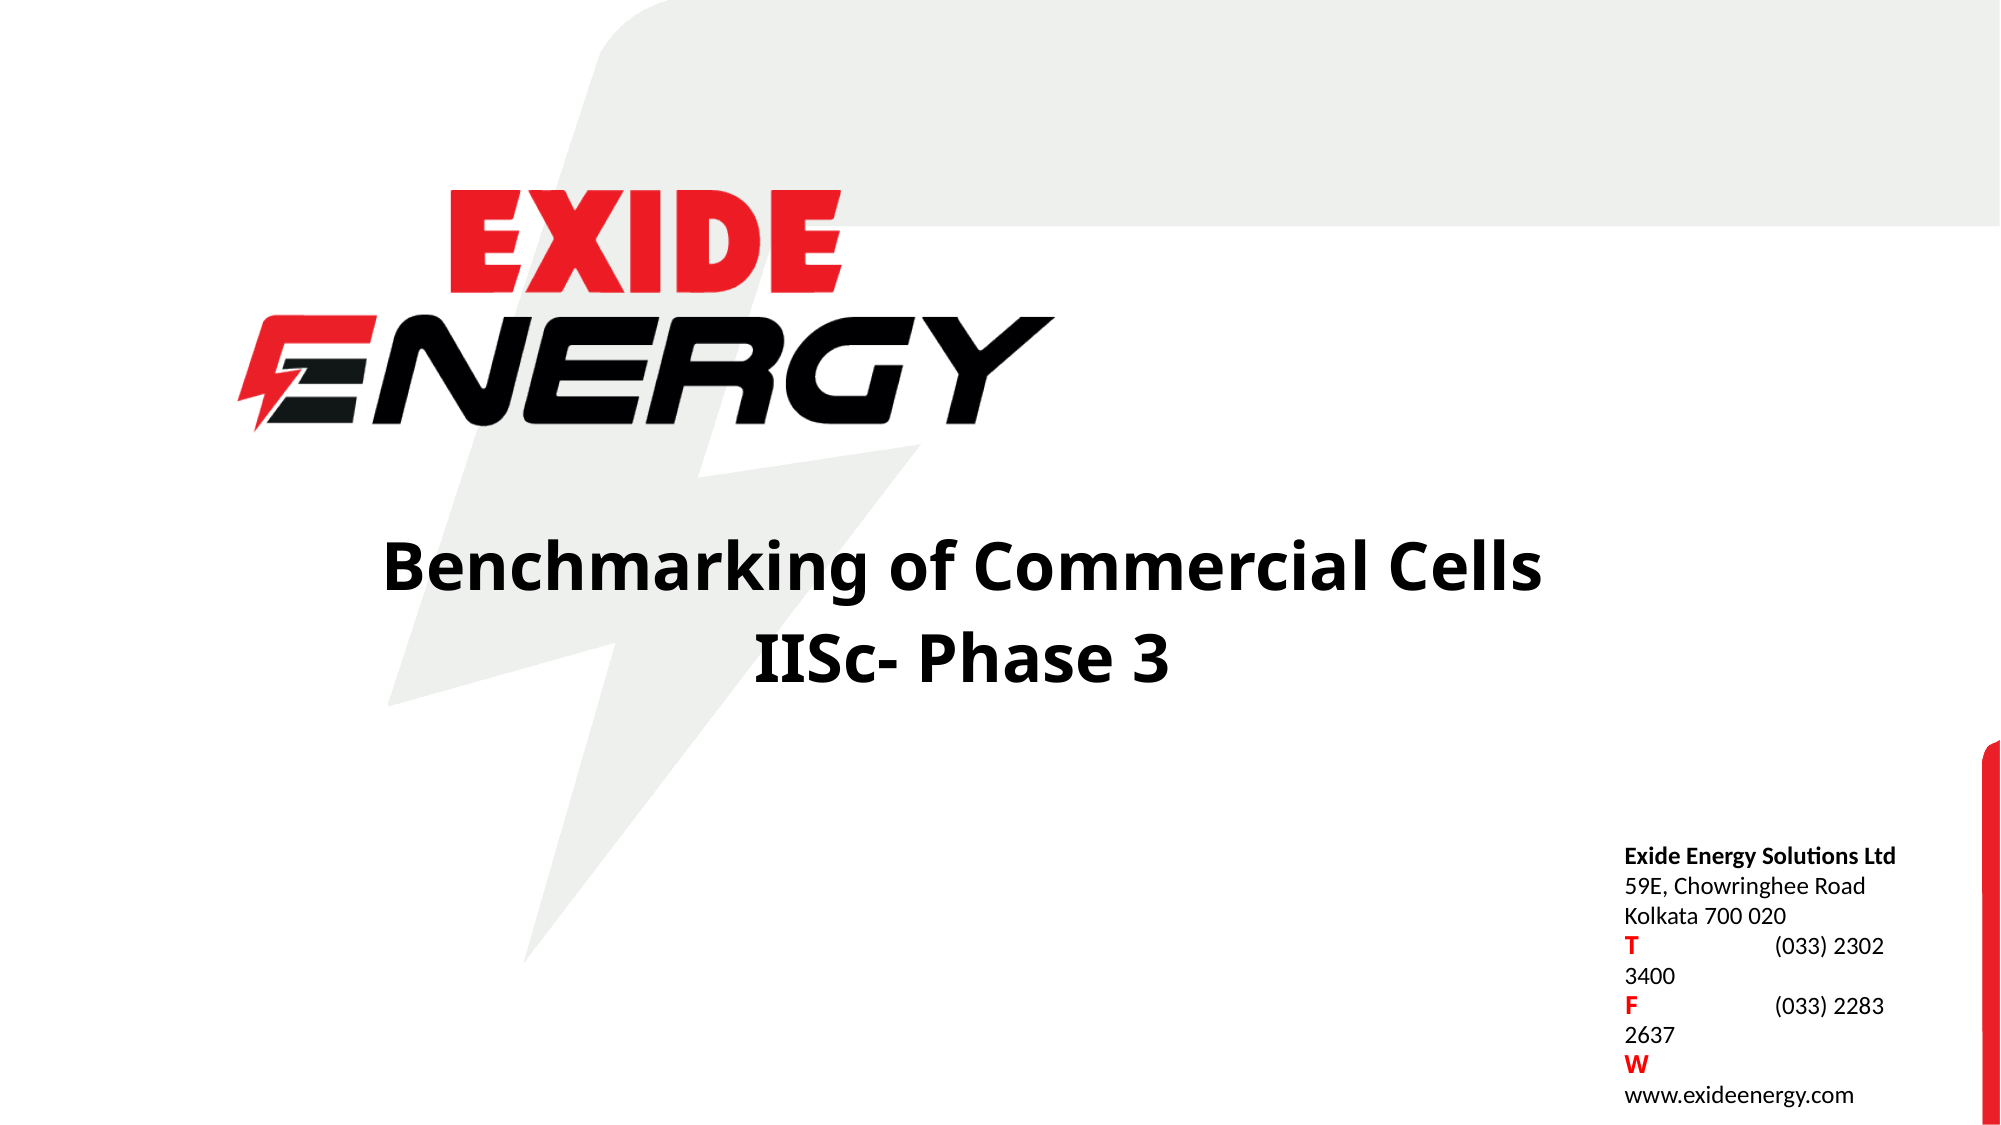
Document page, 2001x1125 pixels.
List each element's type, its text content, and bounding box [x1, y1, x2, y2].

picture [237, 0, 2000, 1125]
subtitle Benchmarking of Commercial Cells IISc- Phase 3 [345, 525, 1581, 741]
